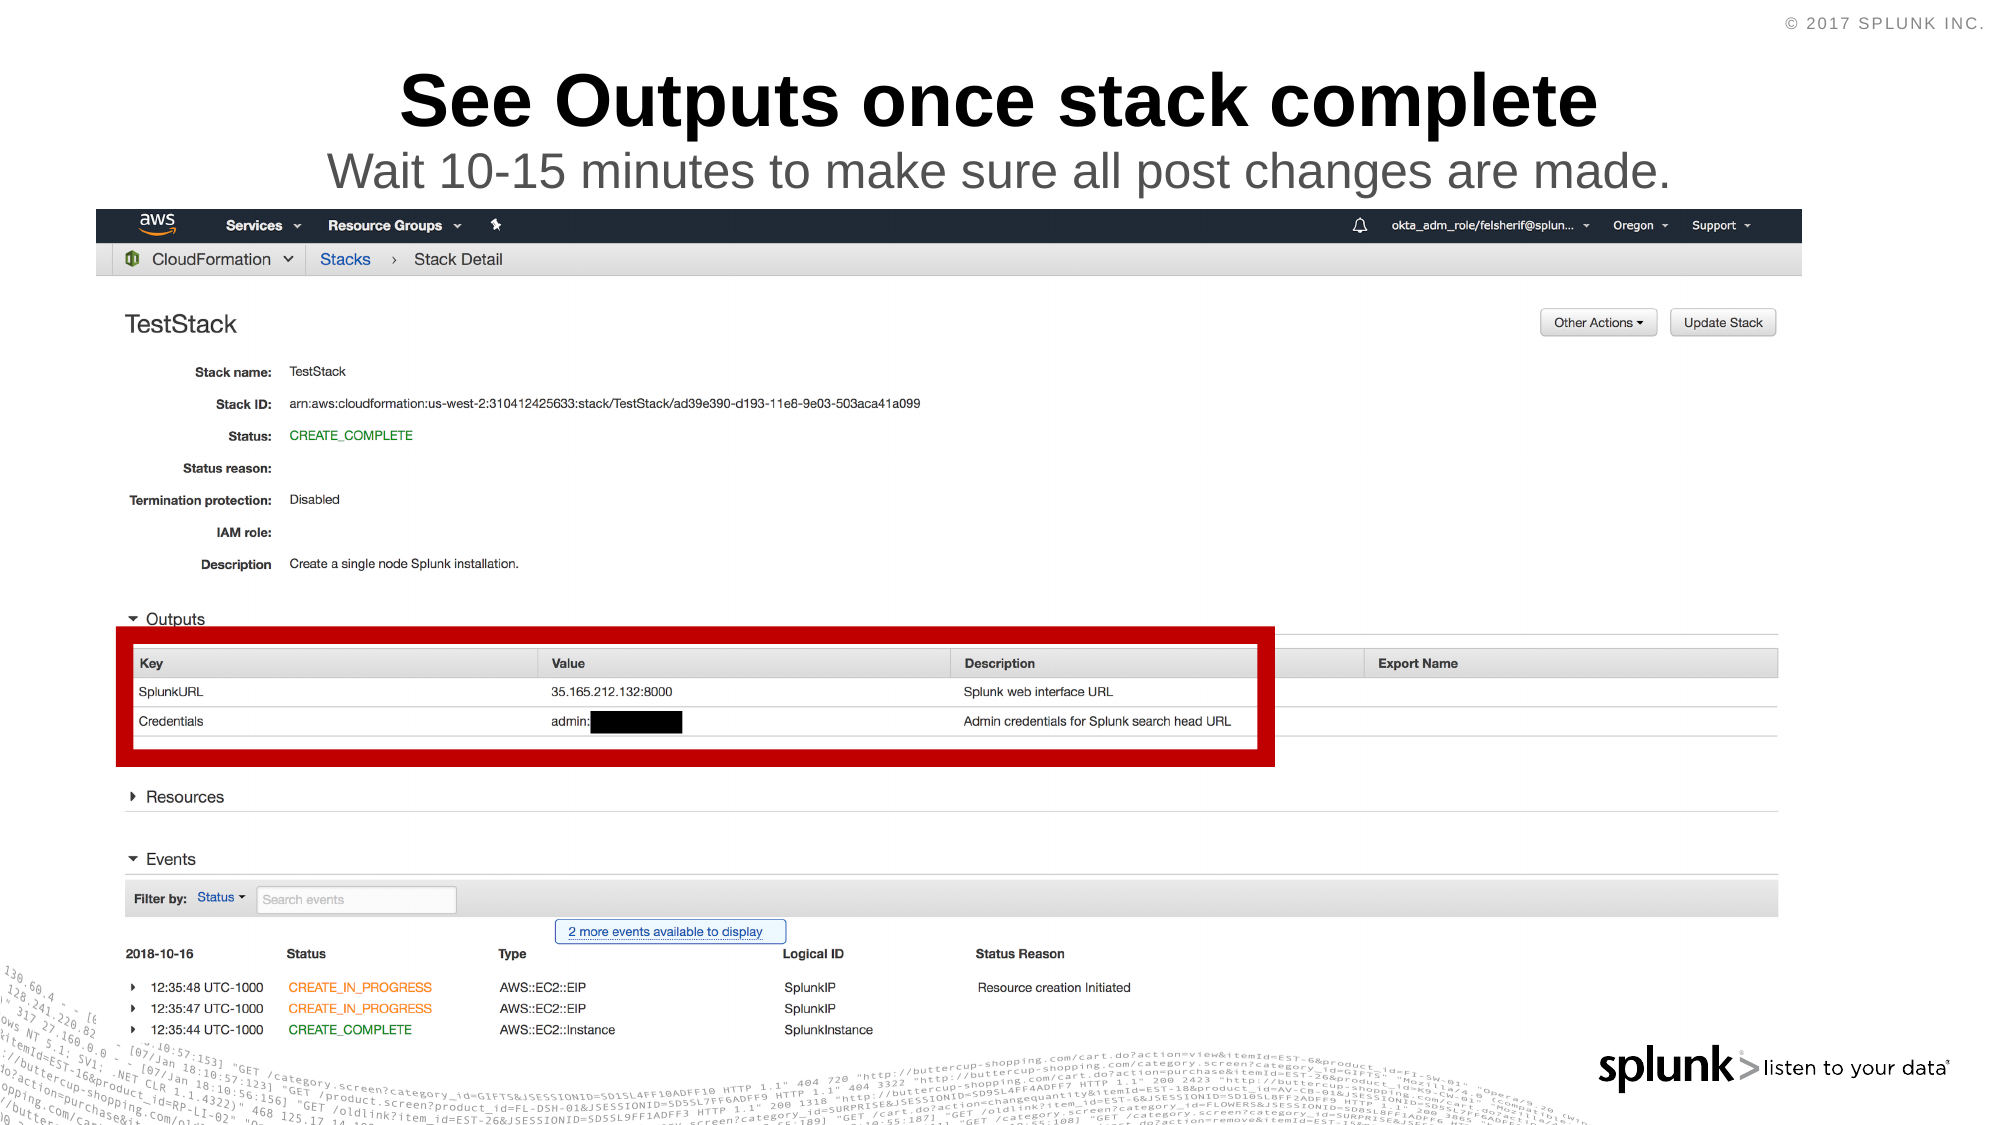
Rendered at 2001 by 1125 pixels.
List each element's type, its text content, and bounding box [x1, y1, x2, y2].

picture [0, 0, 2000, 1125]
subtitle Wait 10-15 minutes to make sure all post changes are made. [74, 144, 1926, 190]
title See Outputs once stack complete [74, 50, 1926, 124]
